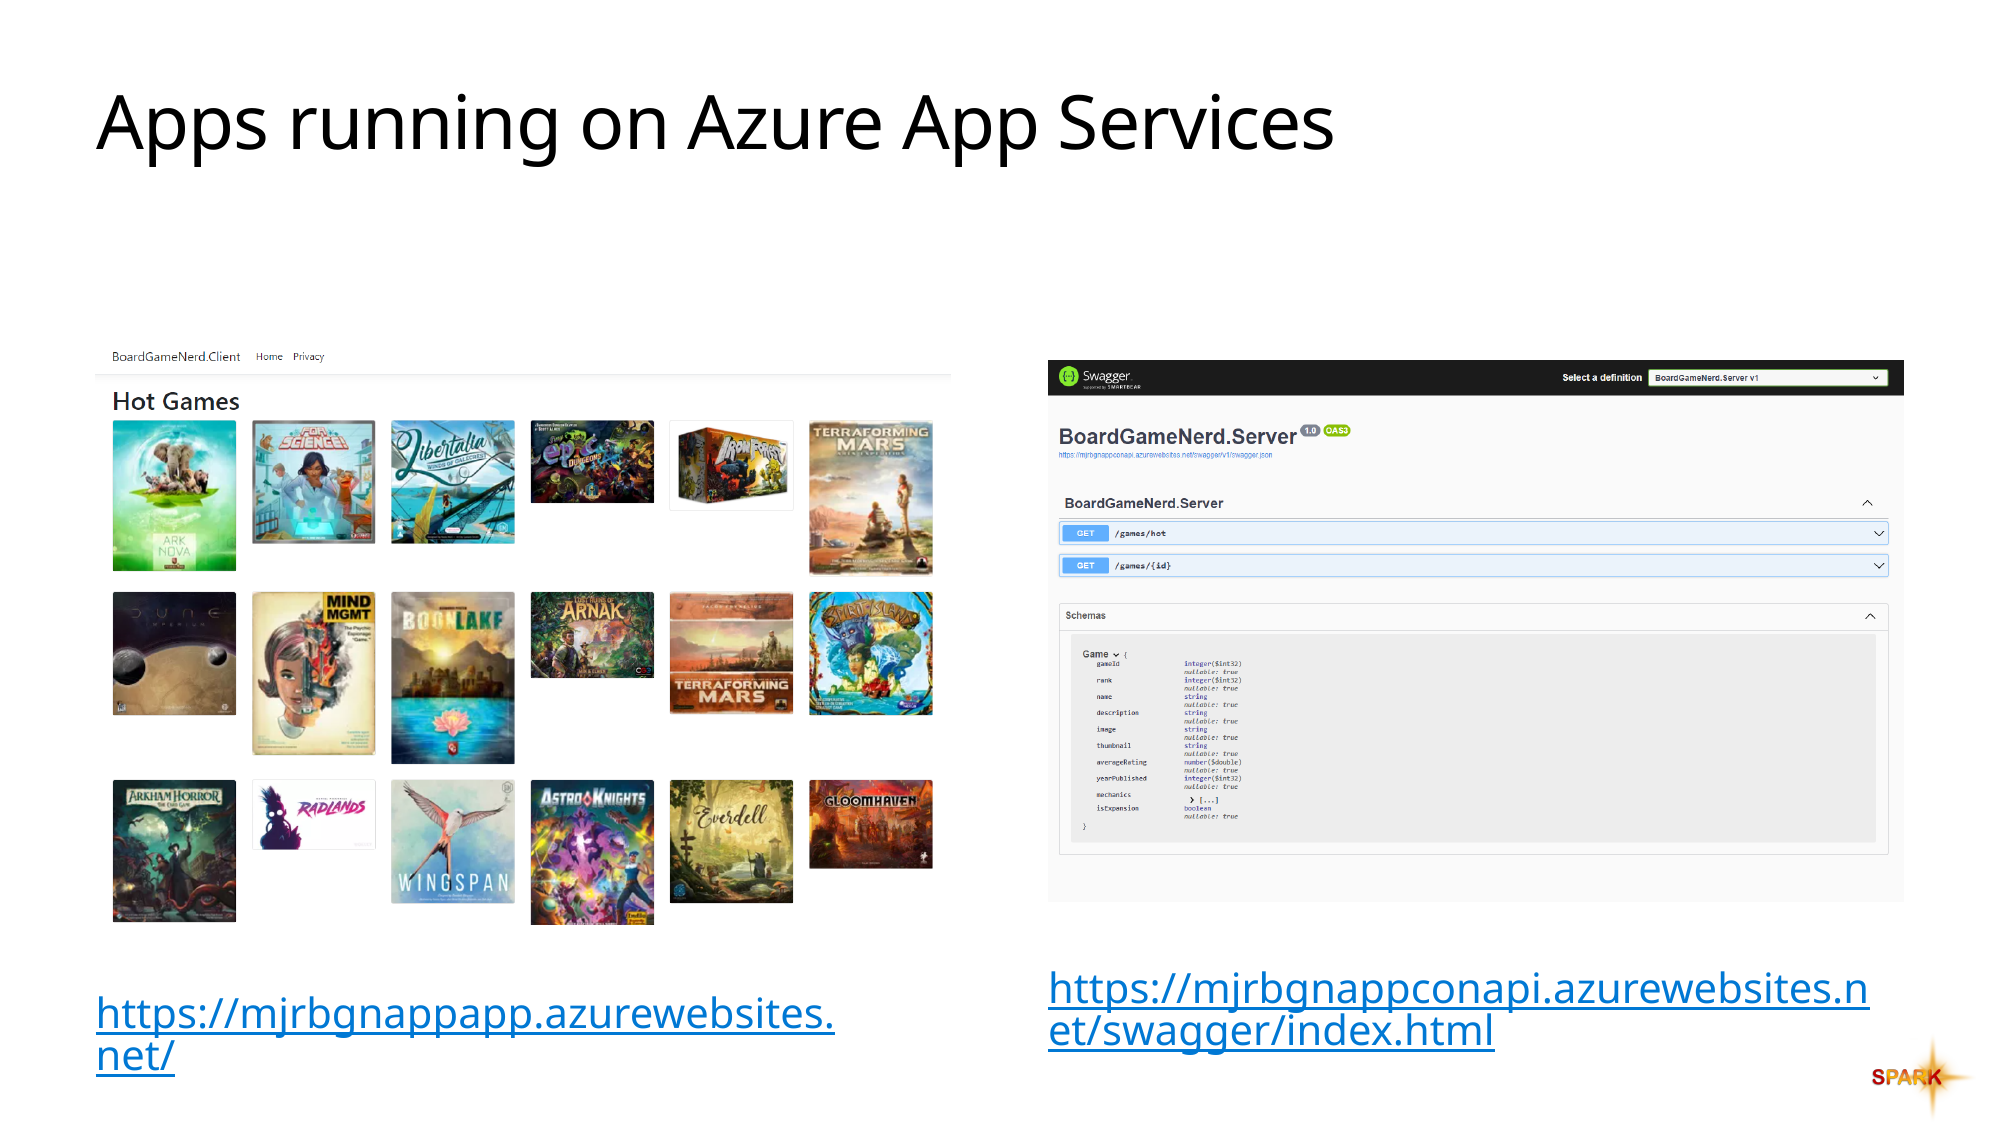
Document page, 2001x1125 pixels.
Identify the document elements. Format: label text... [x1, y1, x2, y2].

title Apps running on Azure App Services [96, 75, 1904, 166]
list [1047, 360, 1904, 903]
text_box https://mjrbgnappconapi.azurewebsites.net/swagger/index.html [1048, 962, 1880, 1020]
text_box https://mjrbgnappapp.azurewebsites.net/ [95, 987, 858, 1045]
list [95, 338, 951, 926]
picture [1838, 1028, 1976, 1125]
